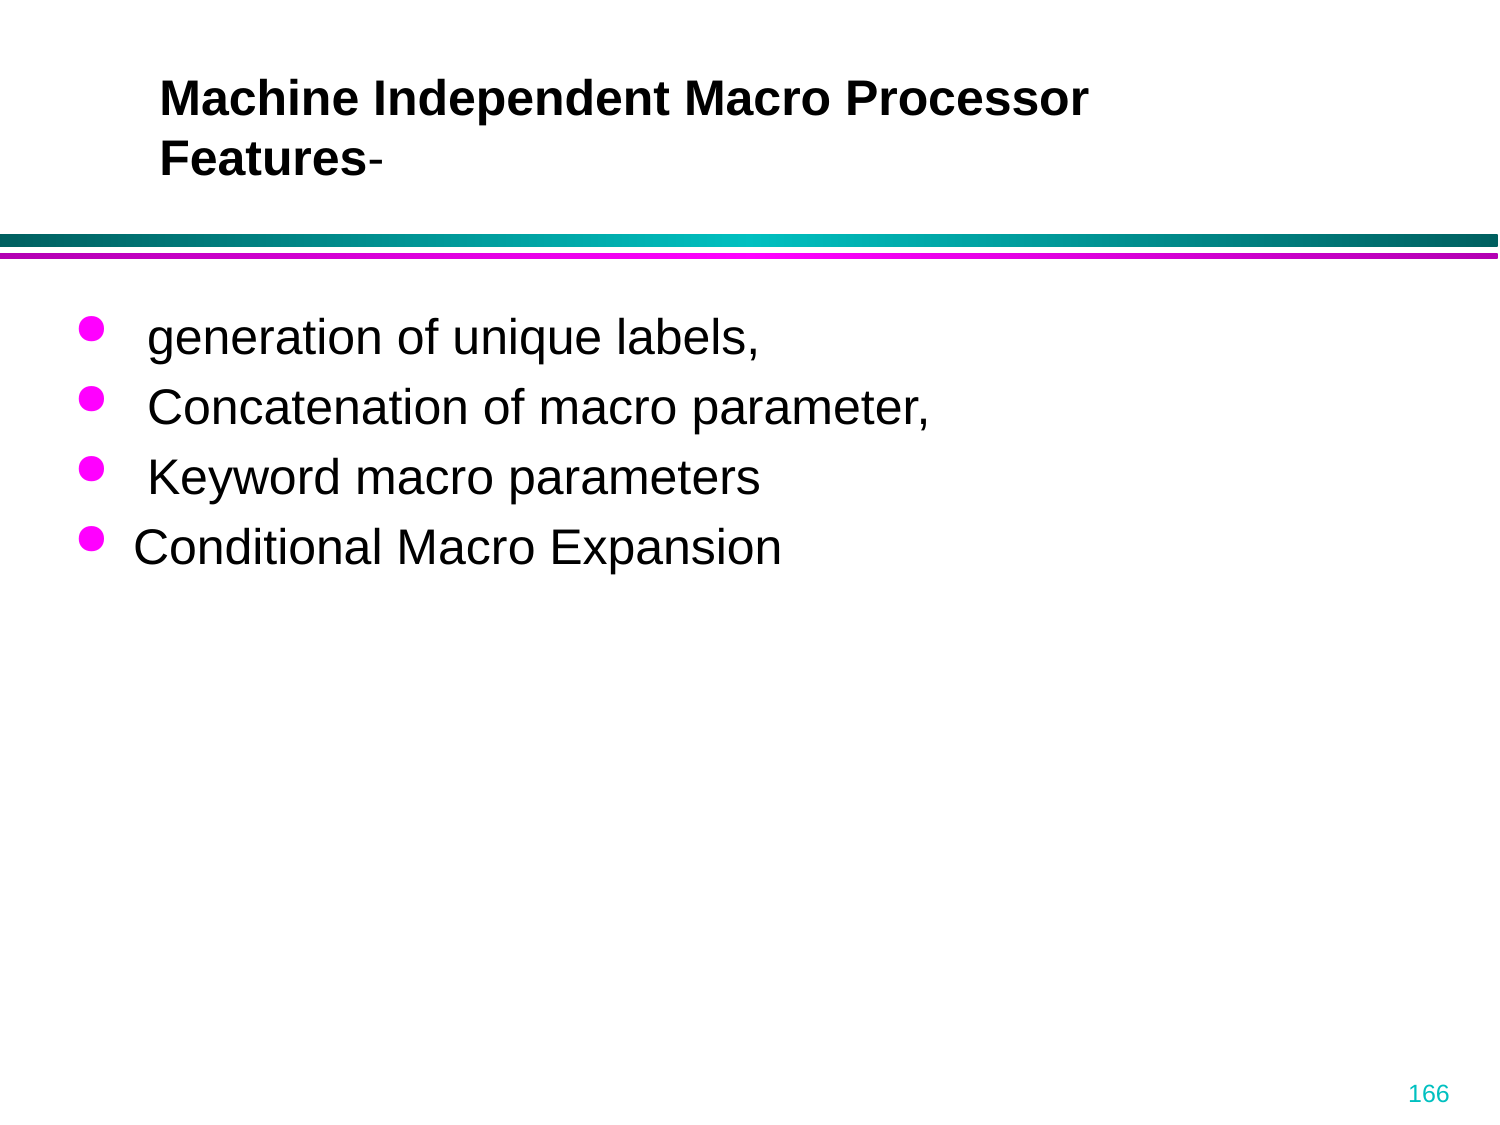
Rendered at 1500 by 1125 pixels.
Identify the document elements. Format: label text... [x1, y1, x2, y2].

text_box generation of unique labels, Concatenation of macro parameter, Keyword macro parameters Conditional Macro Expansion [62, 297, 1125, 797]
text_box Machine Independent Macro Processor Features- [144, 58, 1325, 161]
